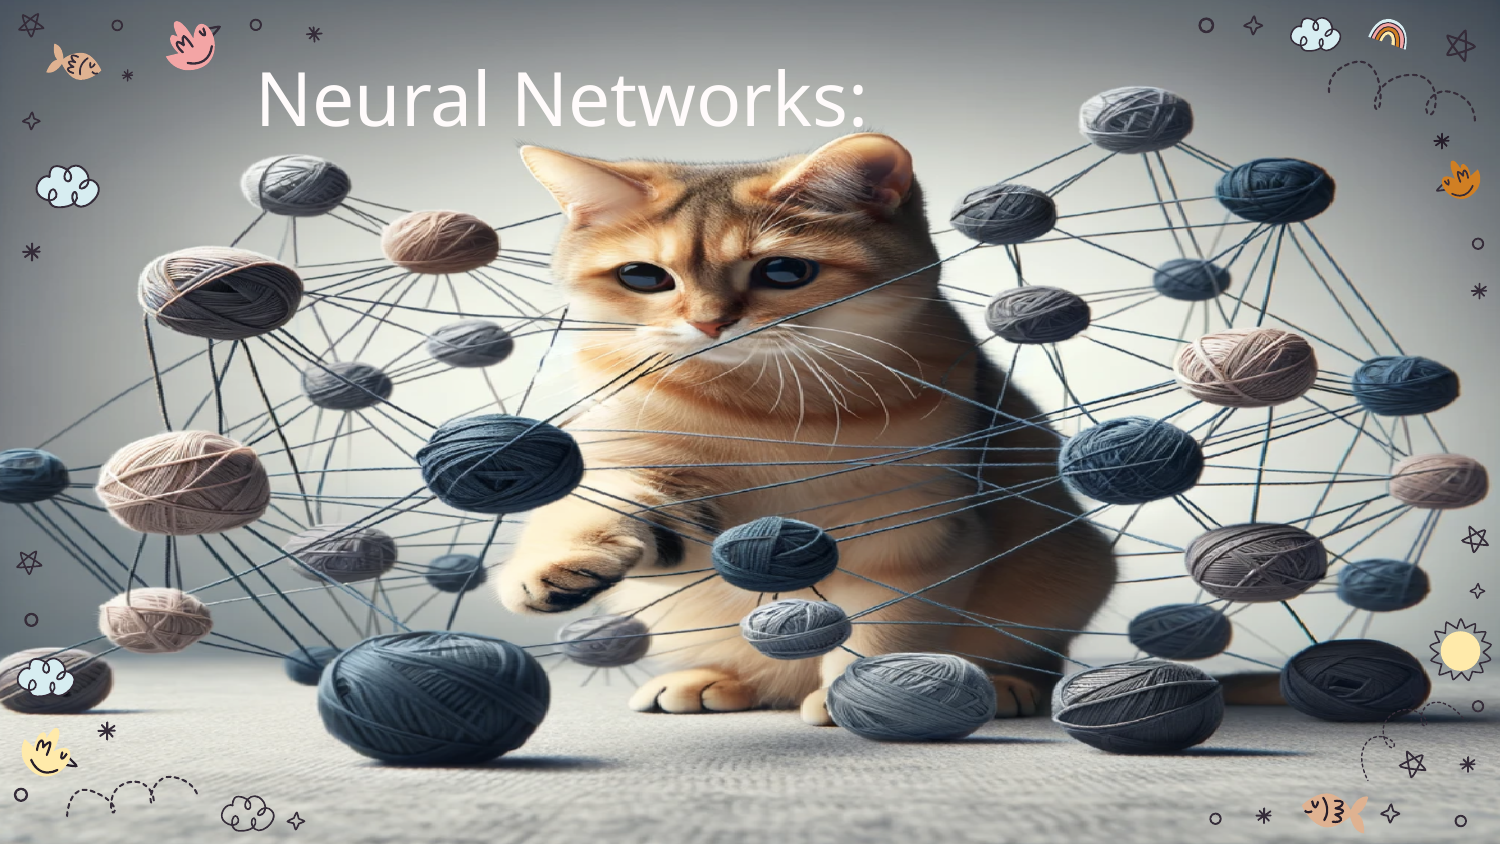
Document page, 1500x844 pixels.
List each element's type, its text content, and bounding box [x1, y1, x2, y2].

title Neural Networks: [240, 36, 947, 246]
picture [0, 0, 1500, 844]
